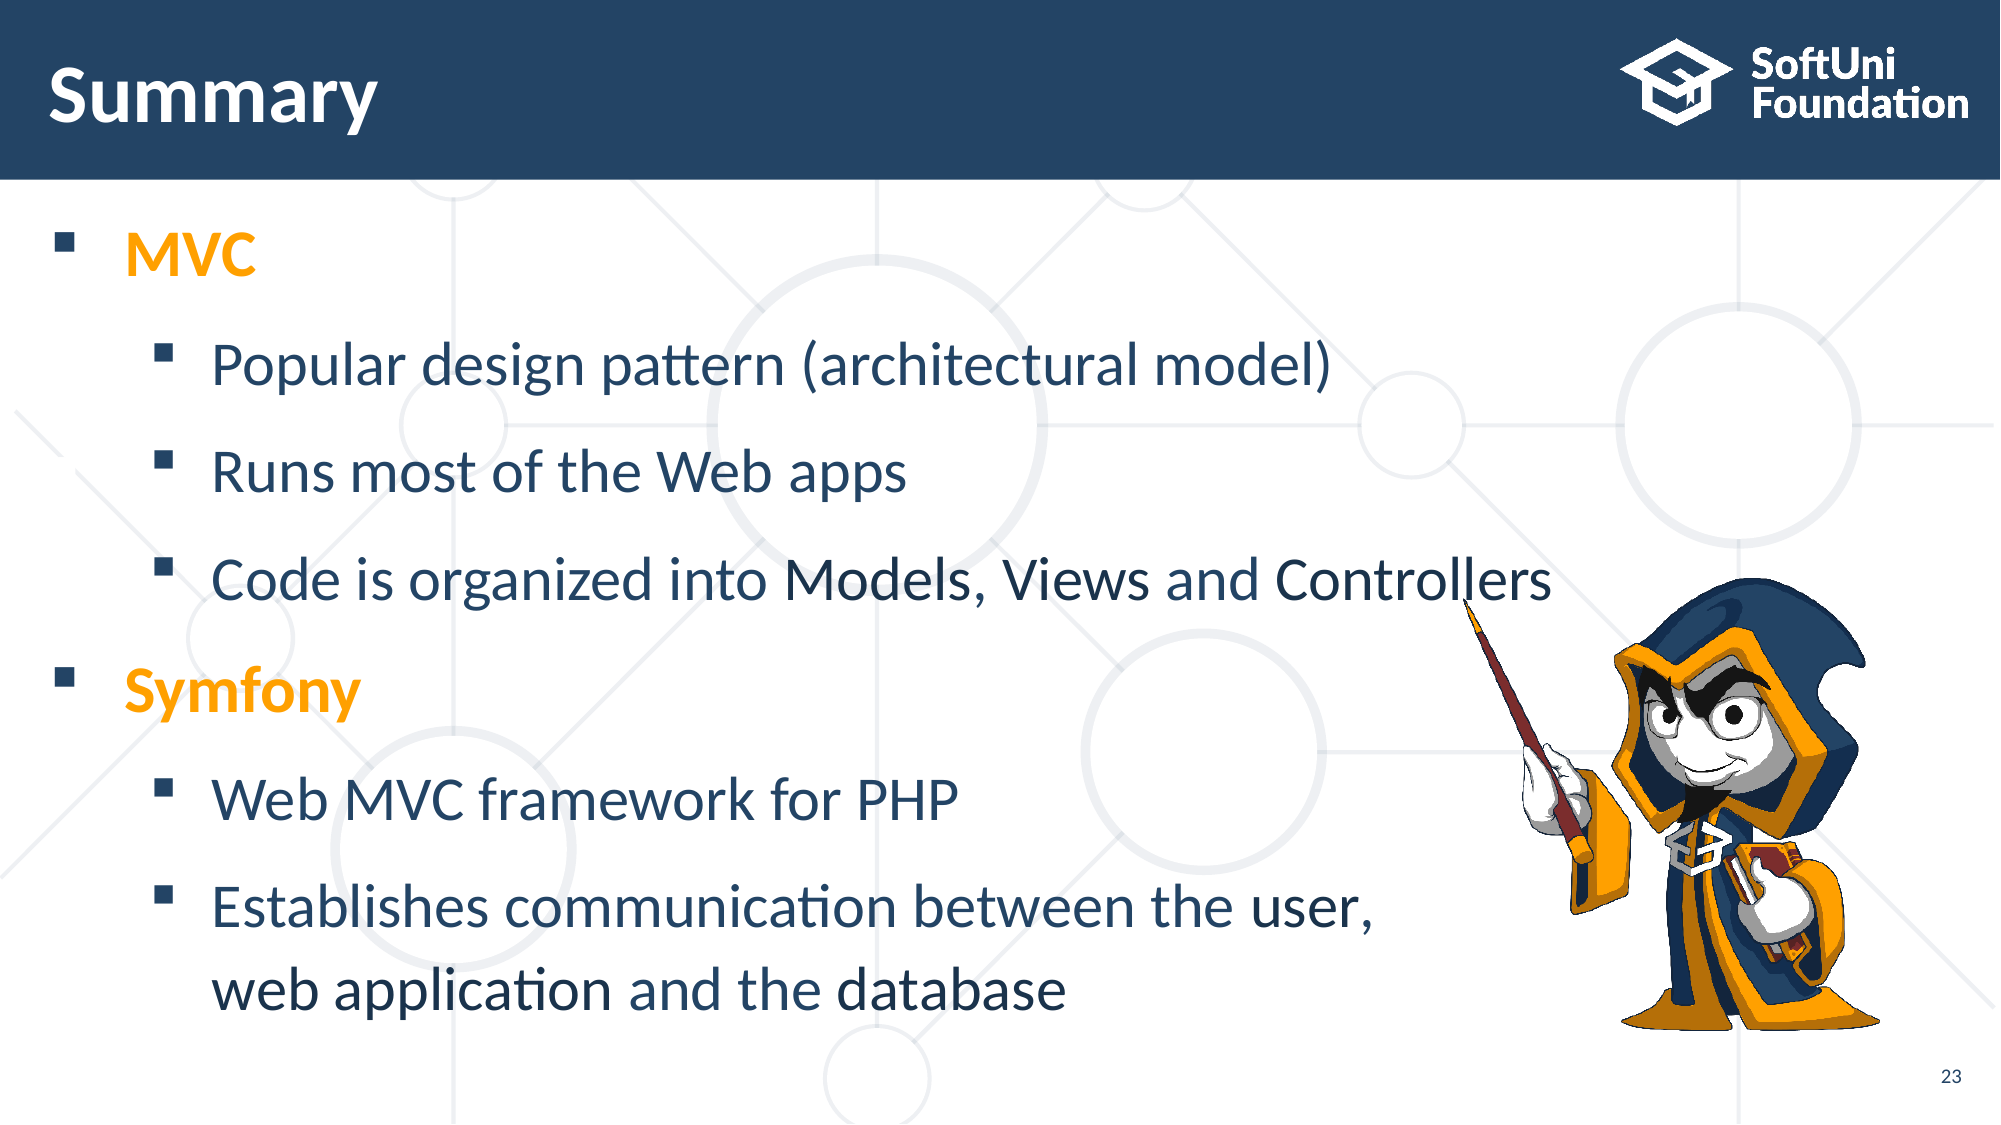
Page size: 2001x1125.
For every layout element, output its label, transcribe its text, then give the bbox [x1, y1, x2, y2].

slide_number 23 [1897, 1050, 1968, 1101]
picture [1447, 537, 1921, 1050]
text_box MVC Popular design pattern (architectural model) Runs most of the Web apps Code is organized into Models, Views and Controllers Symfony Web MVC framework for PHP Establishes communication between the user, web application and the database [31, 196, 1970, 1050]
picture [1619, 38, 1968, 126]
title Summary [31, 16, 1591, 162]
